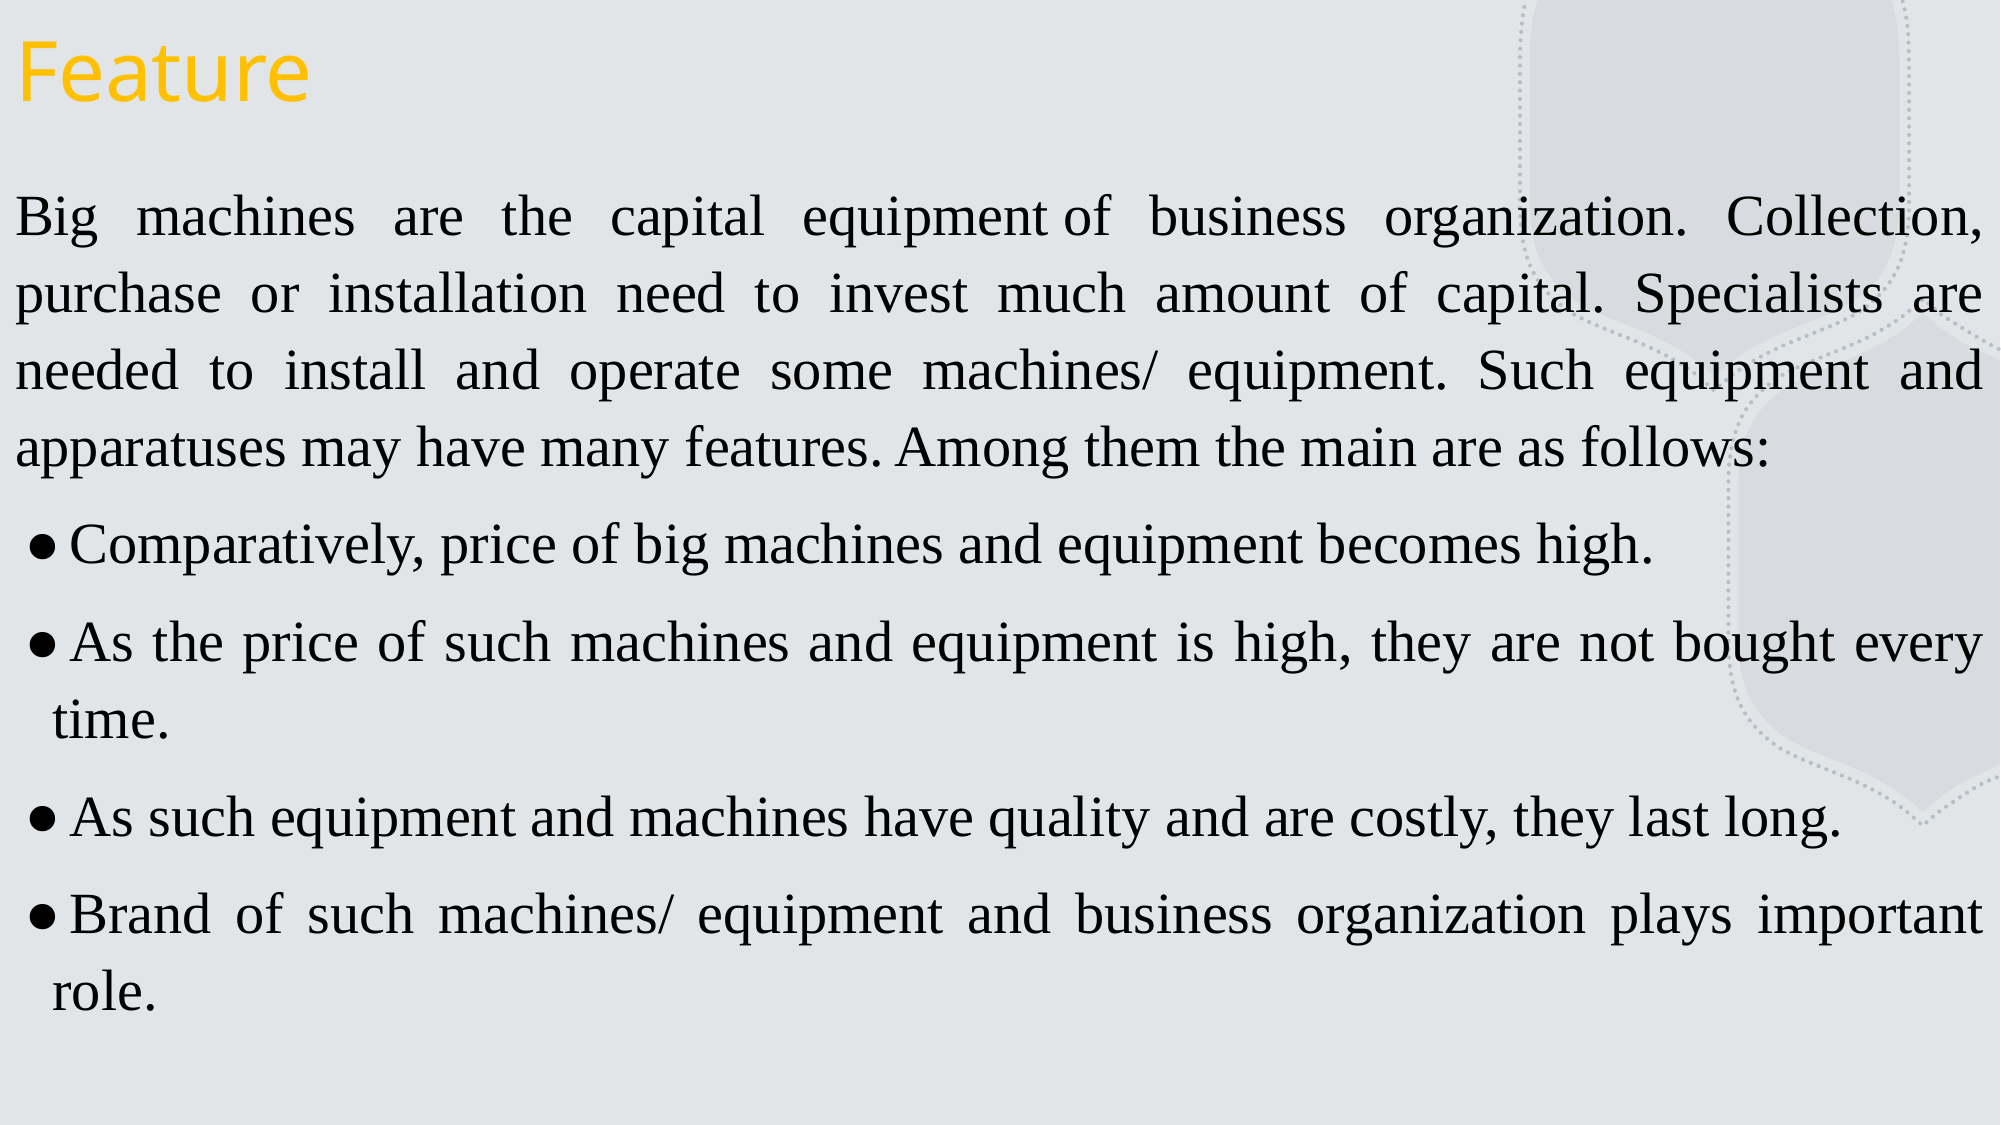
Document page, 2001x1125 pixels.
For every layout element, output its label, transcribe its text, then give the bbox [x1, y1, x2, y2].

list Big machines are the capital equipment of business organization. Collection, purchase or installation need to invest much amount of capital. Specialists are needed to install and operate some machines/ equipment. Such equipment and apparatuses may have many features. Among them the main are as follows: Comparatively, price of big machines and equipment becomes high. As the price of such machines and equipment is high, they are not bought every time. As such equipment and machines have quality and are costly, they last long. Brand of such machines/ equipment and business organization plays important role. [0, 163, 2000, 1125]
title Feature [0, 0, 1648, 137]
